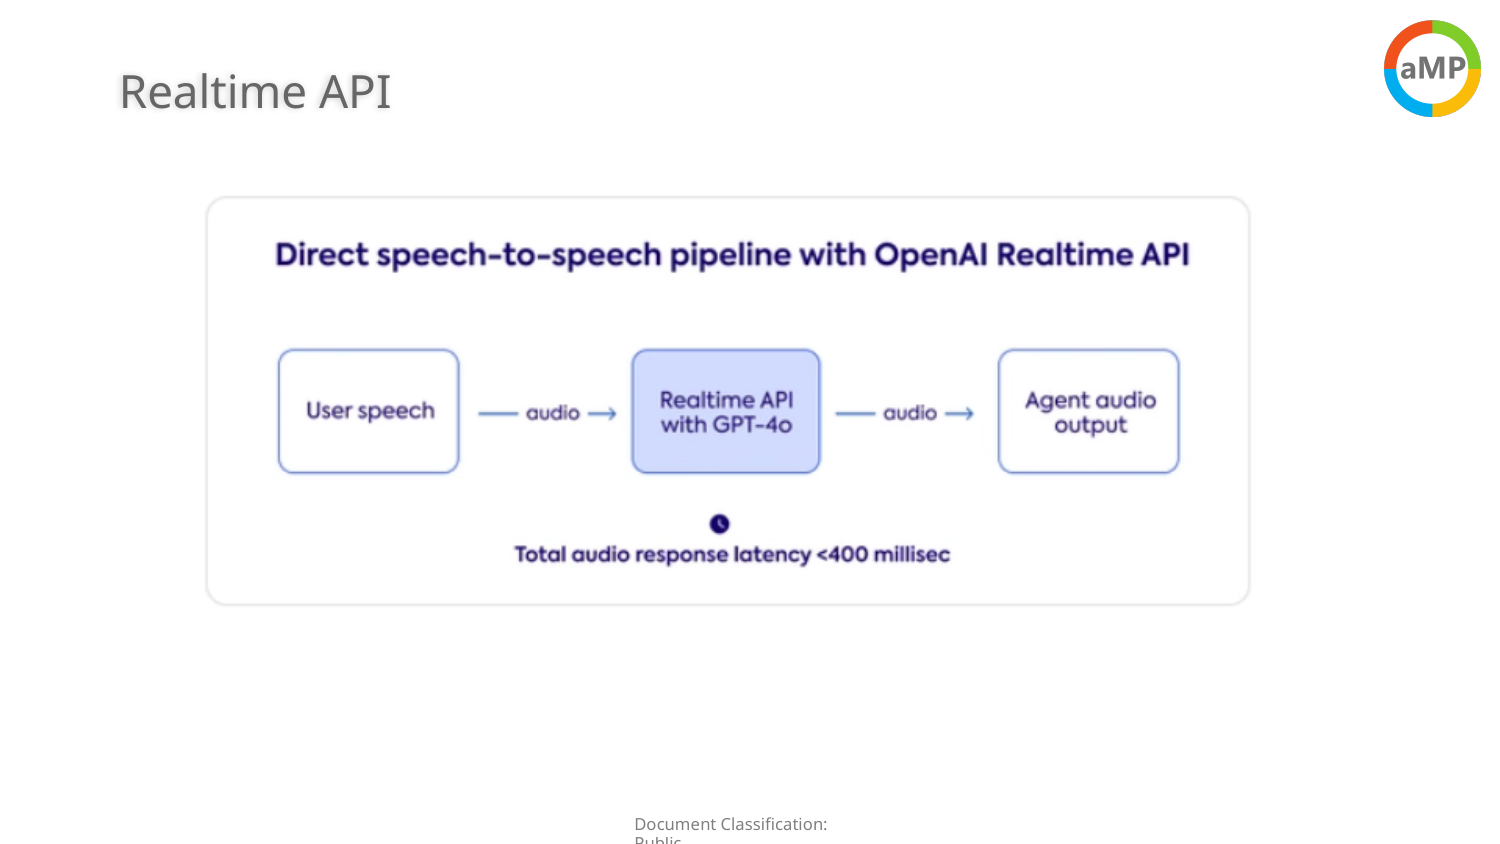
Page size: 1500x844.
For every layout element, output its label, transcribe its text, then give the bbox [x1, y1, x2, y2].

picture [1381, 20, 1485, 117]
picture [169, 160, 1292, 643]
title Realtime API [118, 58, 1433, 122]
